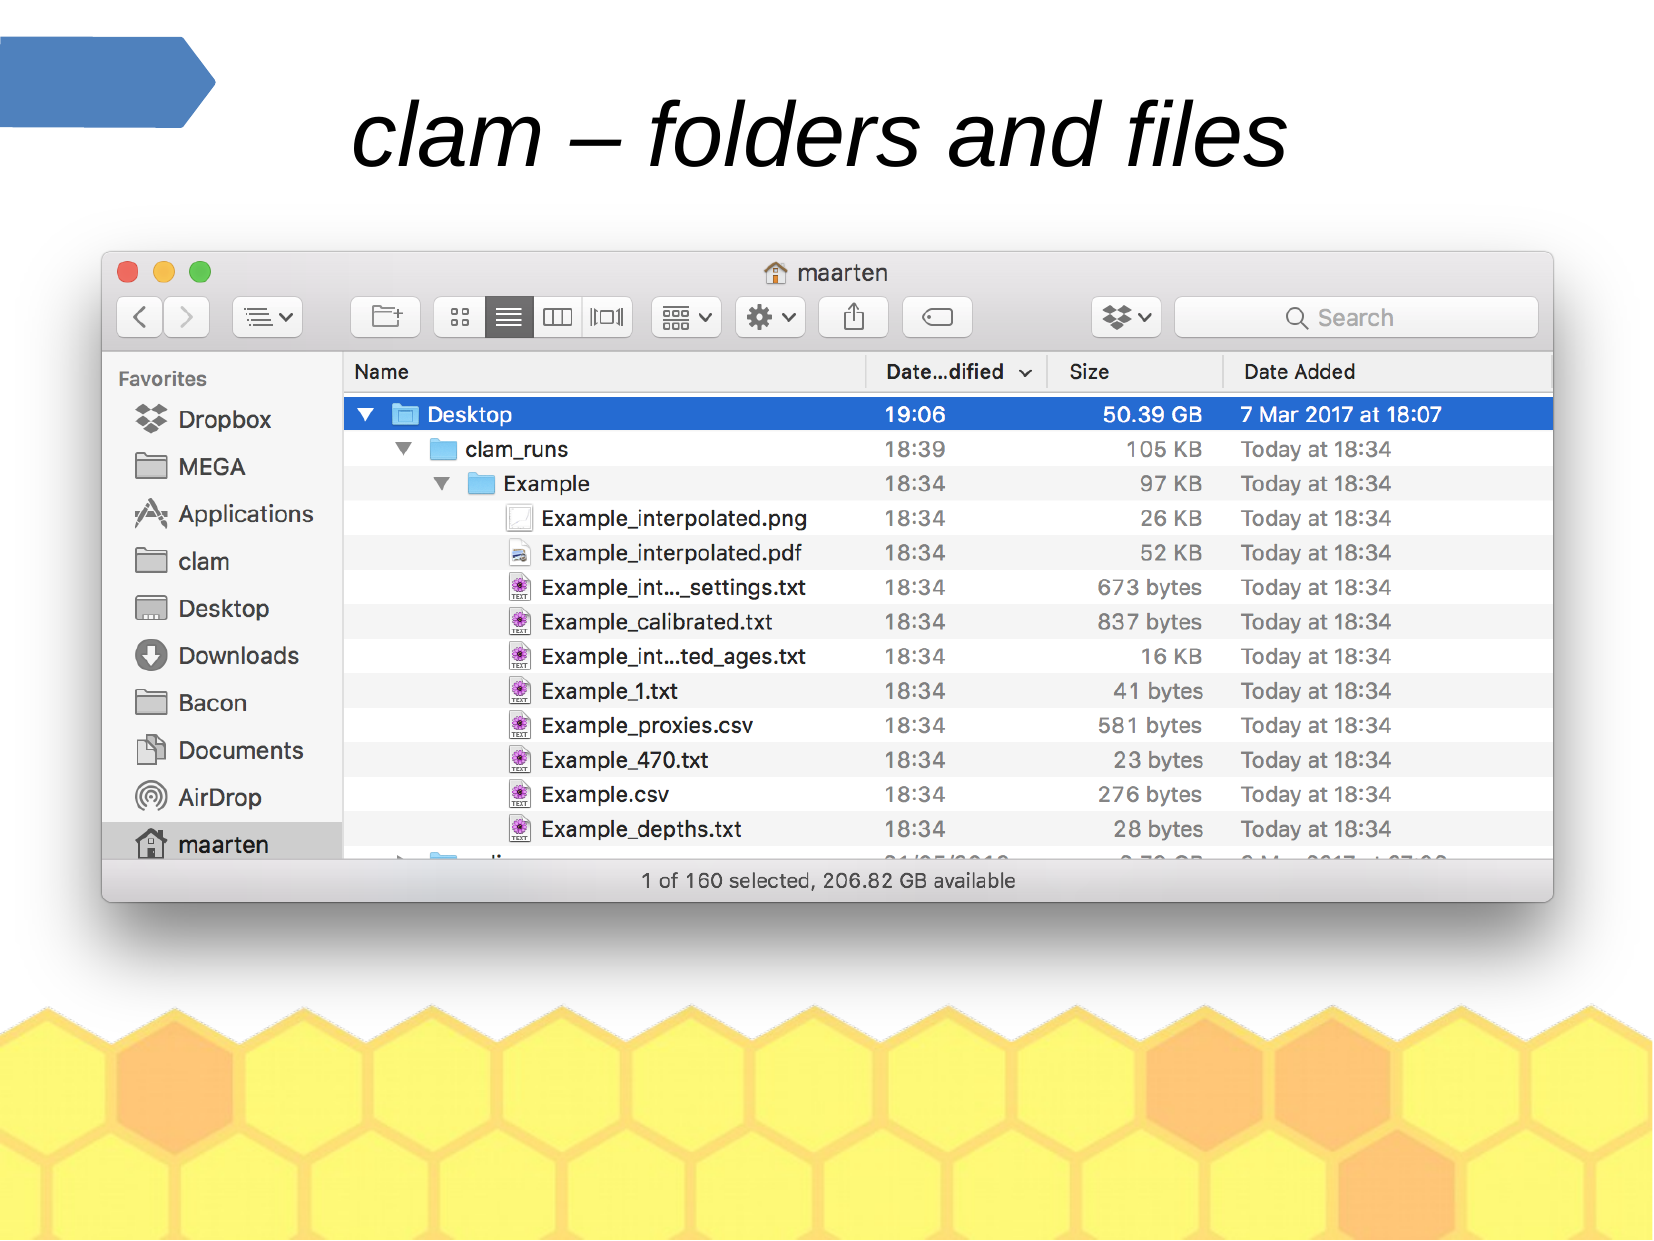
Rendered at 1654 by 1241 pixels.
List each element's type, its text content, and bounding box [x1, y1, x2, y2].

text_box clam – folders and files [351, 21, 1560, 193]
picture [0, 193, 1654, 1240]
